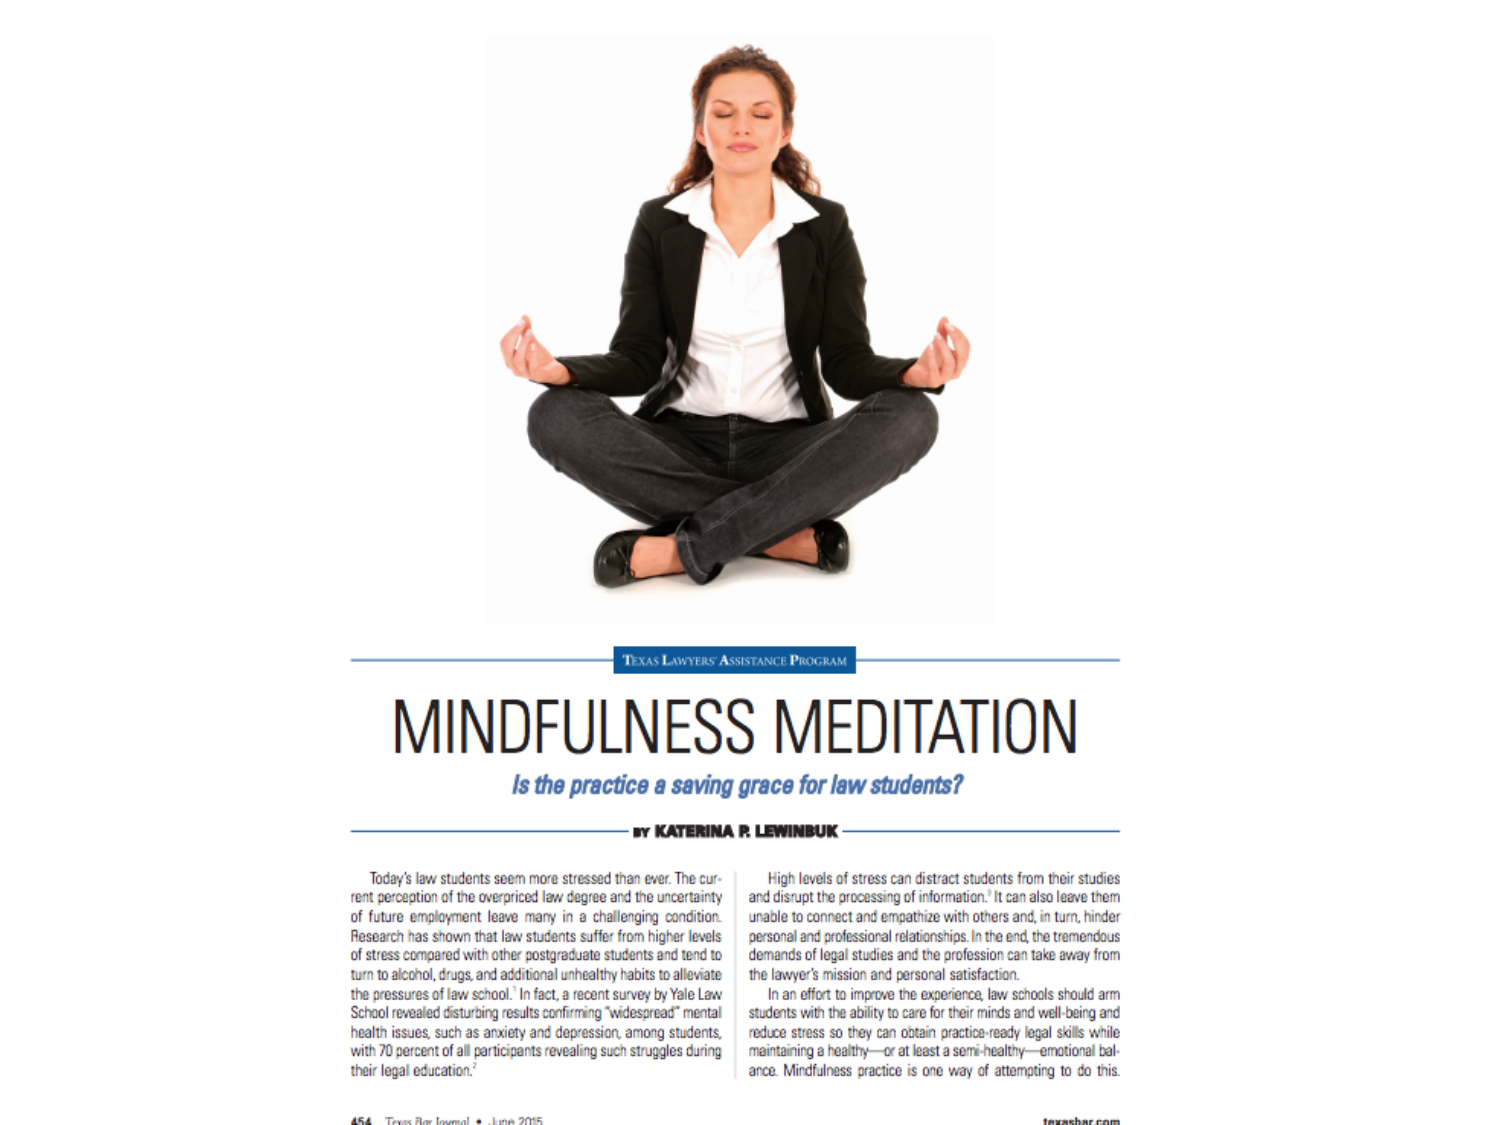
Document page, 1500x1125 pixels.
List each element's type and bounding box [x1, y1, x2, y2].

picture [341, 0, 1155, 1125]
